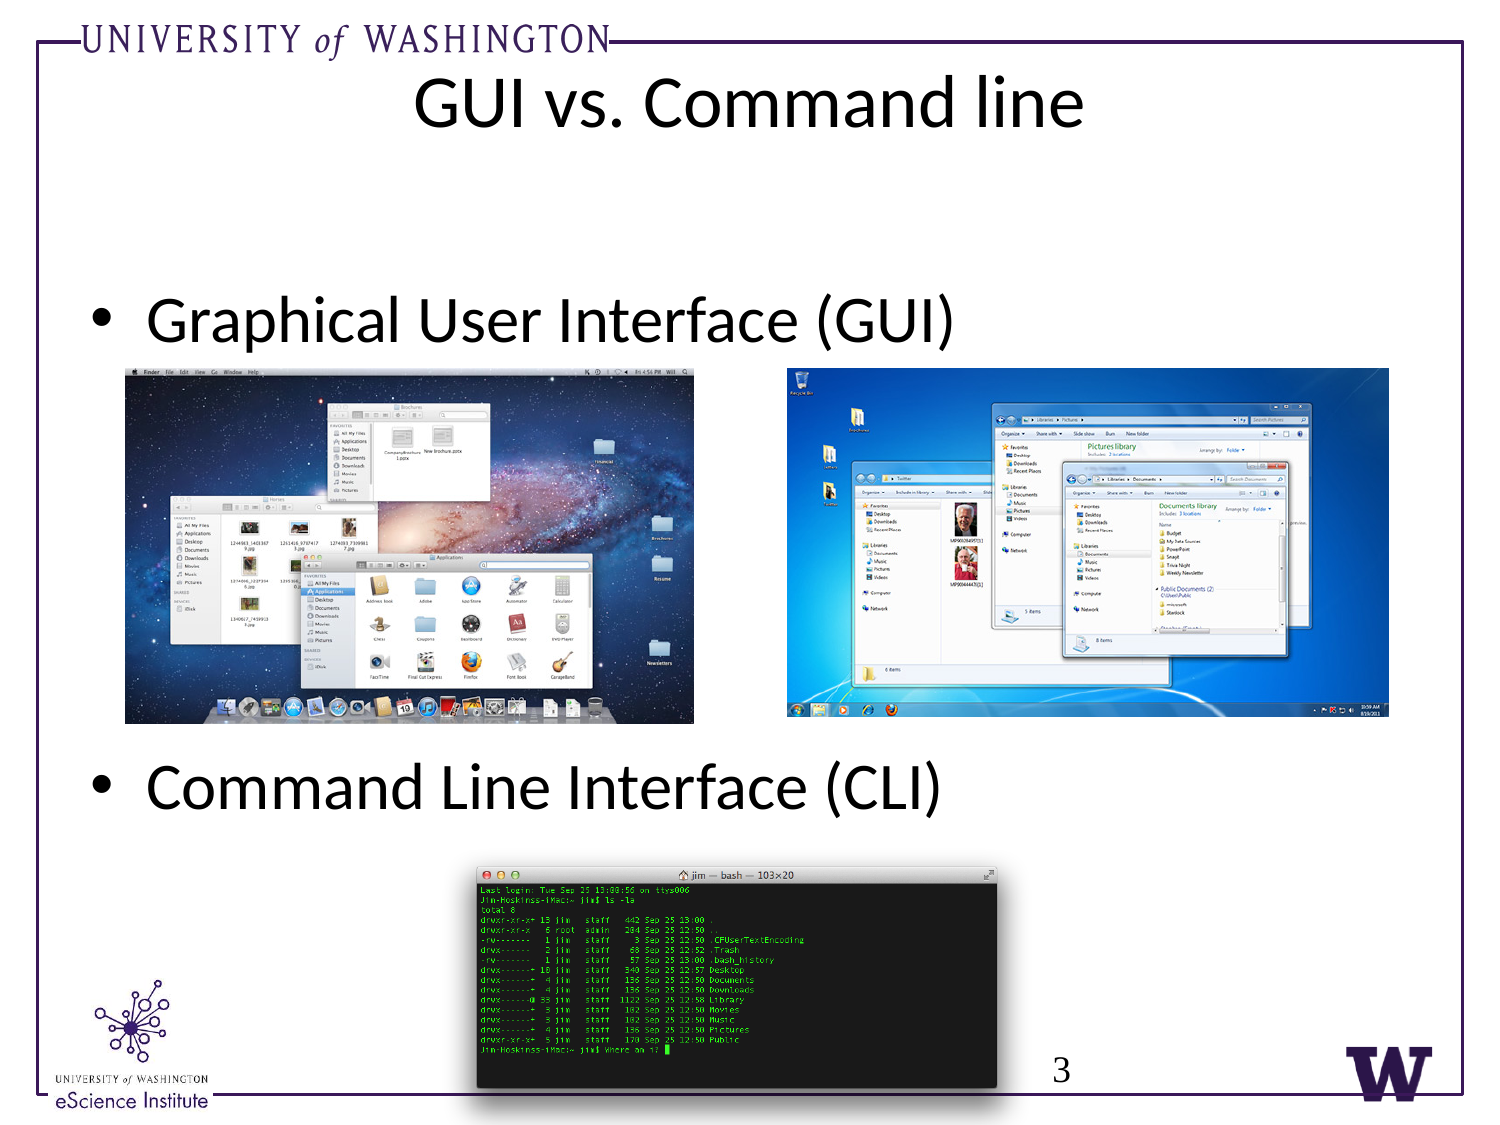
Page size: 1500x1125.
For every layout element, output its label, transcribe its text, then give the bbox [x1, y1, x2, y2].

picture [81, 24, 609, 45]
picture [787, 690, 793, 700]
picture [1339, 1096, 1438, 1107]
picture [787, 368, 1389, 717]
picture [1339, 1041, 1438, 1093]
title GUI vs. Command line [75, 45, 1425, 233]
text_box Graphical User Interface (GUI) Command Line Interface (CLI) [74, 268, 1425, 979]
slide_number 3 [1040, 1037, 1325, 1098]
picture [124, 368, 694, 724]
picture [435, 841, 1037, 1125]
picture [48, 978, 213, 1113]
